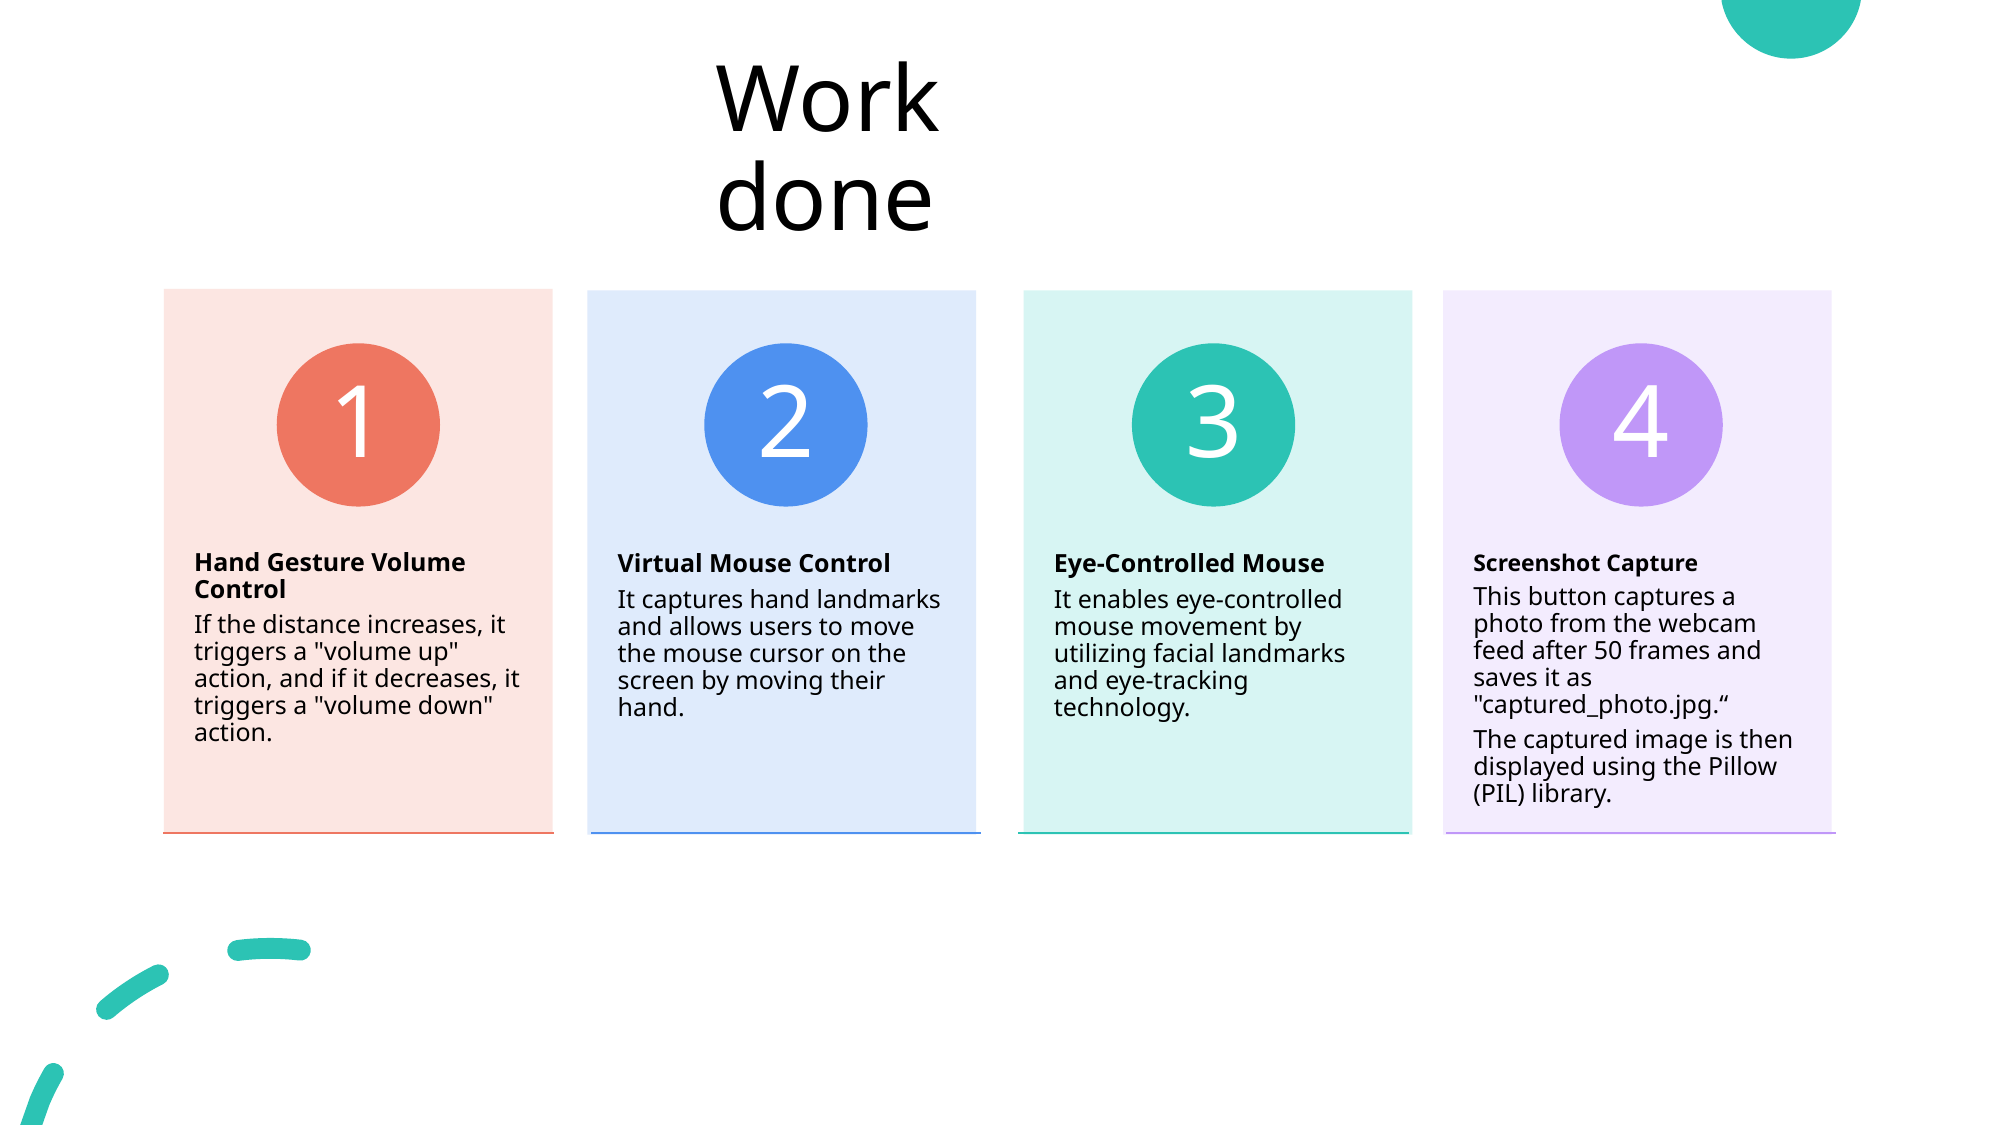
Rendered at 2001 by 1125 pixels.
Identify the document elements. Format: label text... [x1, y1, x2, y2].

title Work done [700, 42, 1192, 259]
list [163, 259, 1836, 863]
